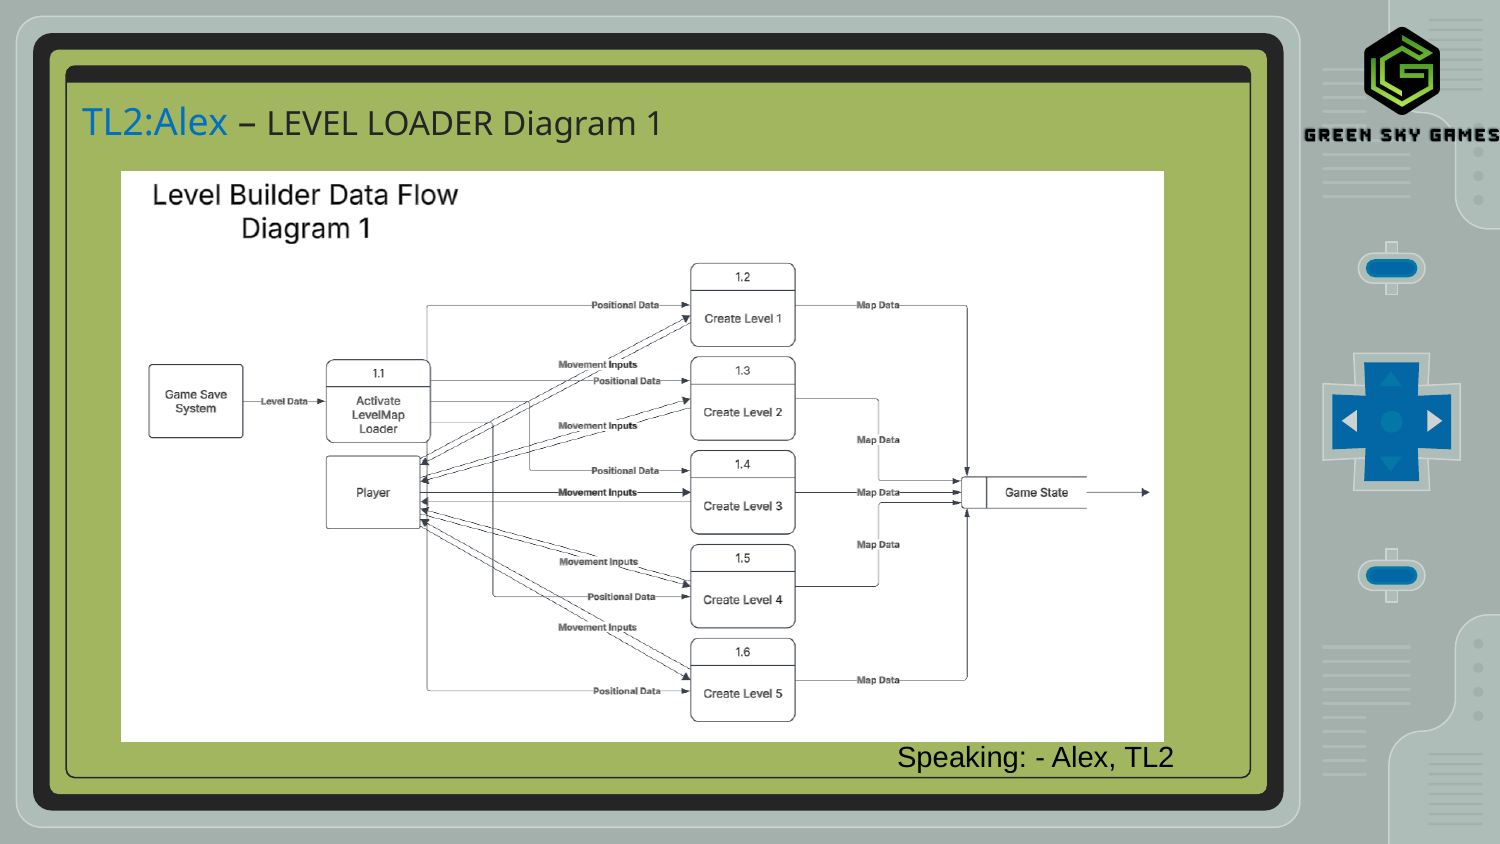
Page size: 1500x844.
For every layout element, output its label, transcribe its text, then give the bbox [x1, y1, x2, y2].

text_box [1358, 241, 1426, 295]
title TL2:Alex – LEVEL LOADER Diagram 1 [67, 82, 1443, 218]
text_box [1358, 548, 1426, 603]
picture [1285, 0, 1500, 184]
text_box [1322, 353, 1461, 491]
text_box Speaking: - Alex, TL2 [882, 730, 1245, 781]
picture [120, 171, 1164, 742]
